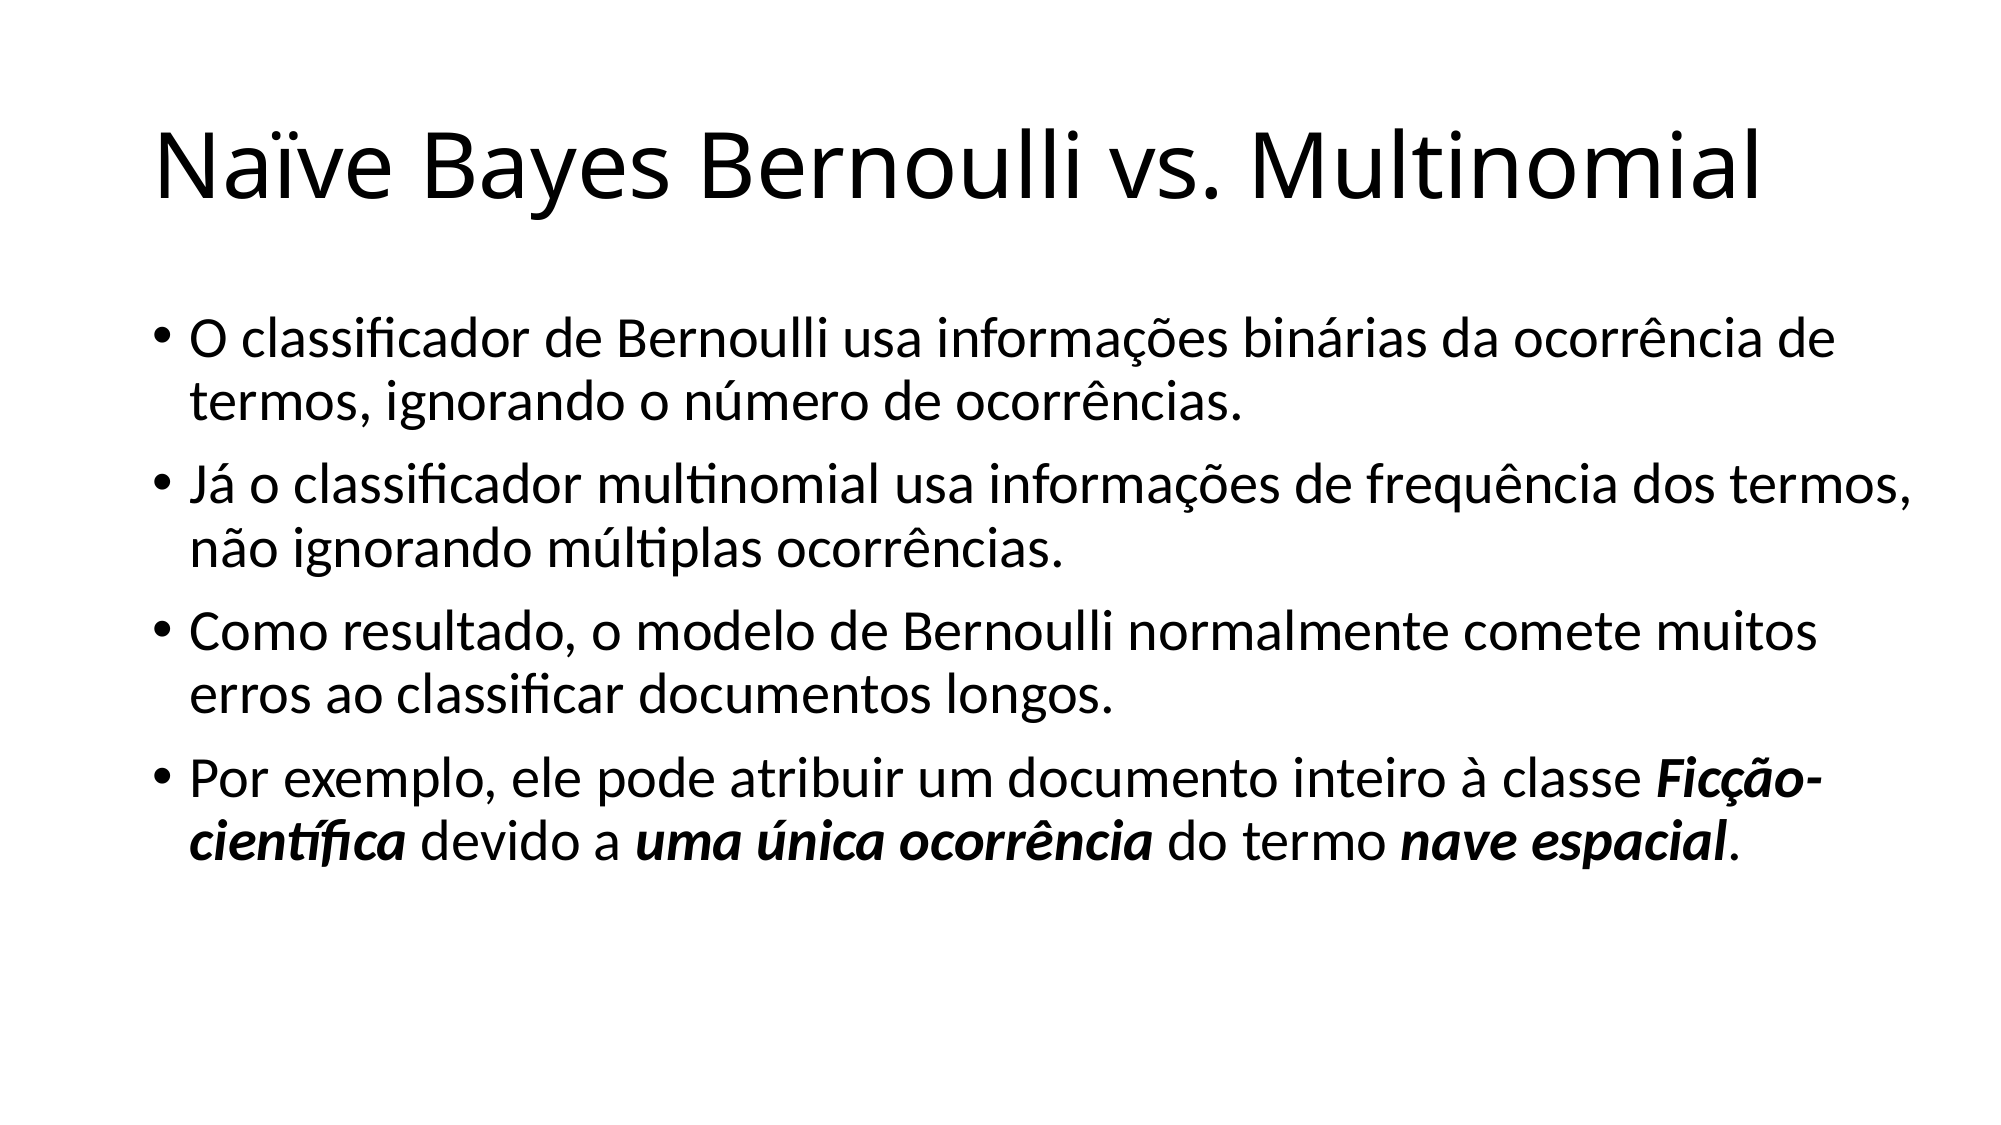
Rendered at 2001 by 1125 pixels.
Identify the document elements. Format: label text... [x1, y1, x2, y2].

title Naïve Bayes Bernoulli vs. Multinomial [137, 59, 1863, 278]
list O classificador de Bernoulli usa informações binárias da ocorrência de termos, ignorando o número de ocorrências. Já o classificador multinomial usa informações de frequência dos termos, não ignorando múltiplas ocorrências. Como resultado, o modelo de Bernoulli normalmente comete muitos erros ao classificar documentos longos. Por exemplo, ele pode atribuir um documento inteiro à classe Ficção-científica devido a uma única ocorrência do termo nave espacial. [137, 299, 1959, 1105]
